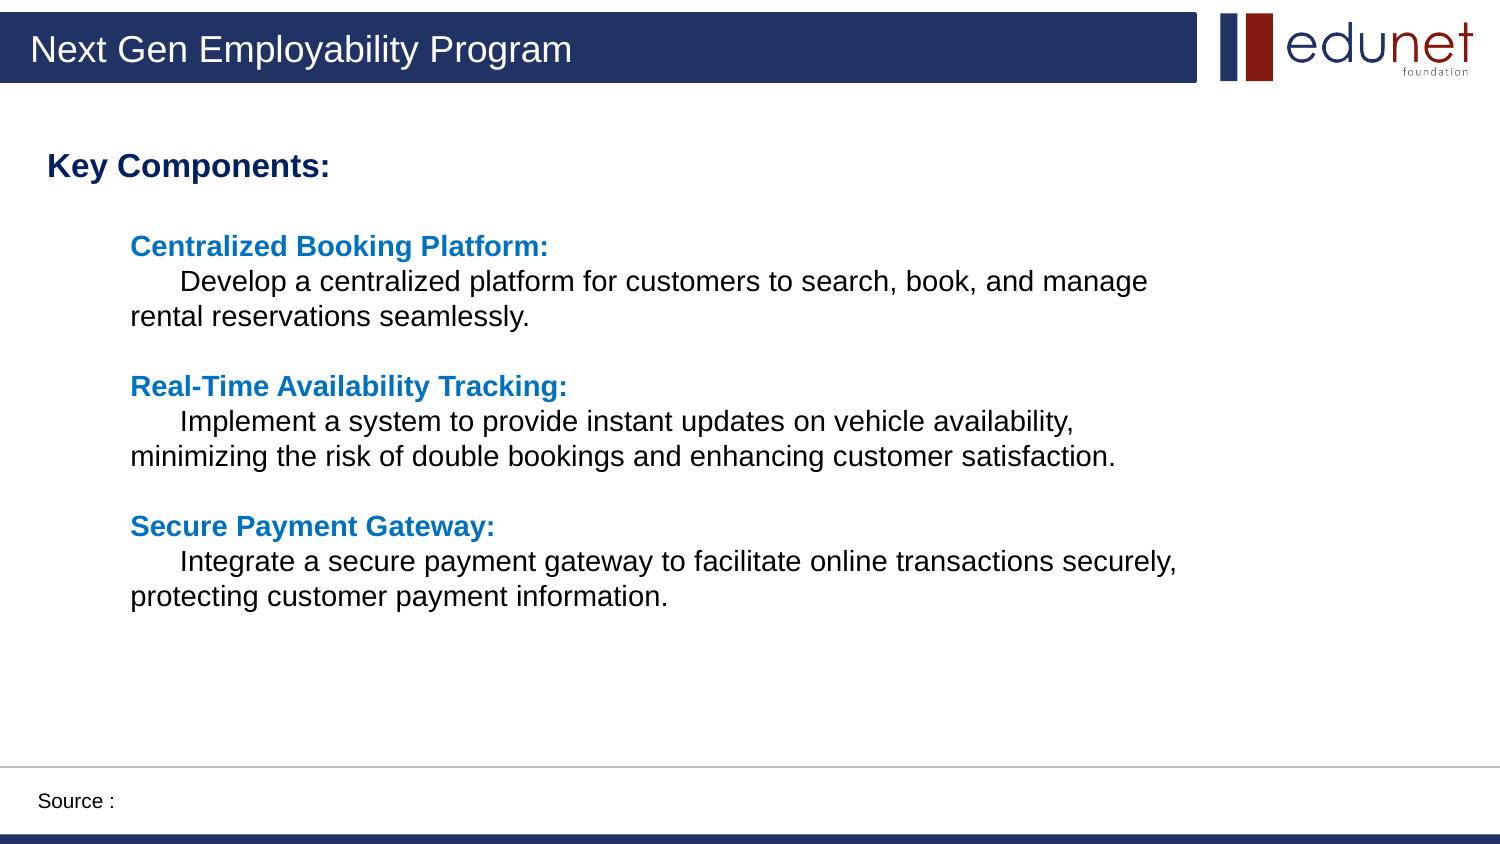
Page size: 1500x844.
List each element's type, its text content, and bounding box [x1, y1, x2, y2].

text_box Source : [22, 776, 139, 826]
text_box Centralized Booking Platform: Develop a centralized platform for customers to search, book, and manage rental reservations seamlessly. Real-Time Availability Tracking: Implement a system to provide instant updates on vehicle availability, minimizing the risk of double bookings and enhancing customer satisfaction. Secure Payment Gateway: Integrate a secure payment gateway to facilitate online transactions securely, protecting customer payment information. [115, 219, 1224, 620]
picture [1279, 14, 1482, 83]
text_box Key Components: [0, 117, 1273, 192]
